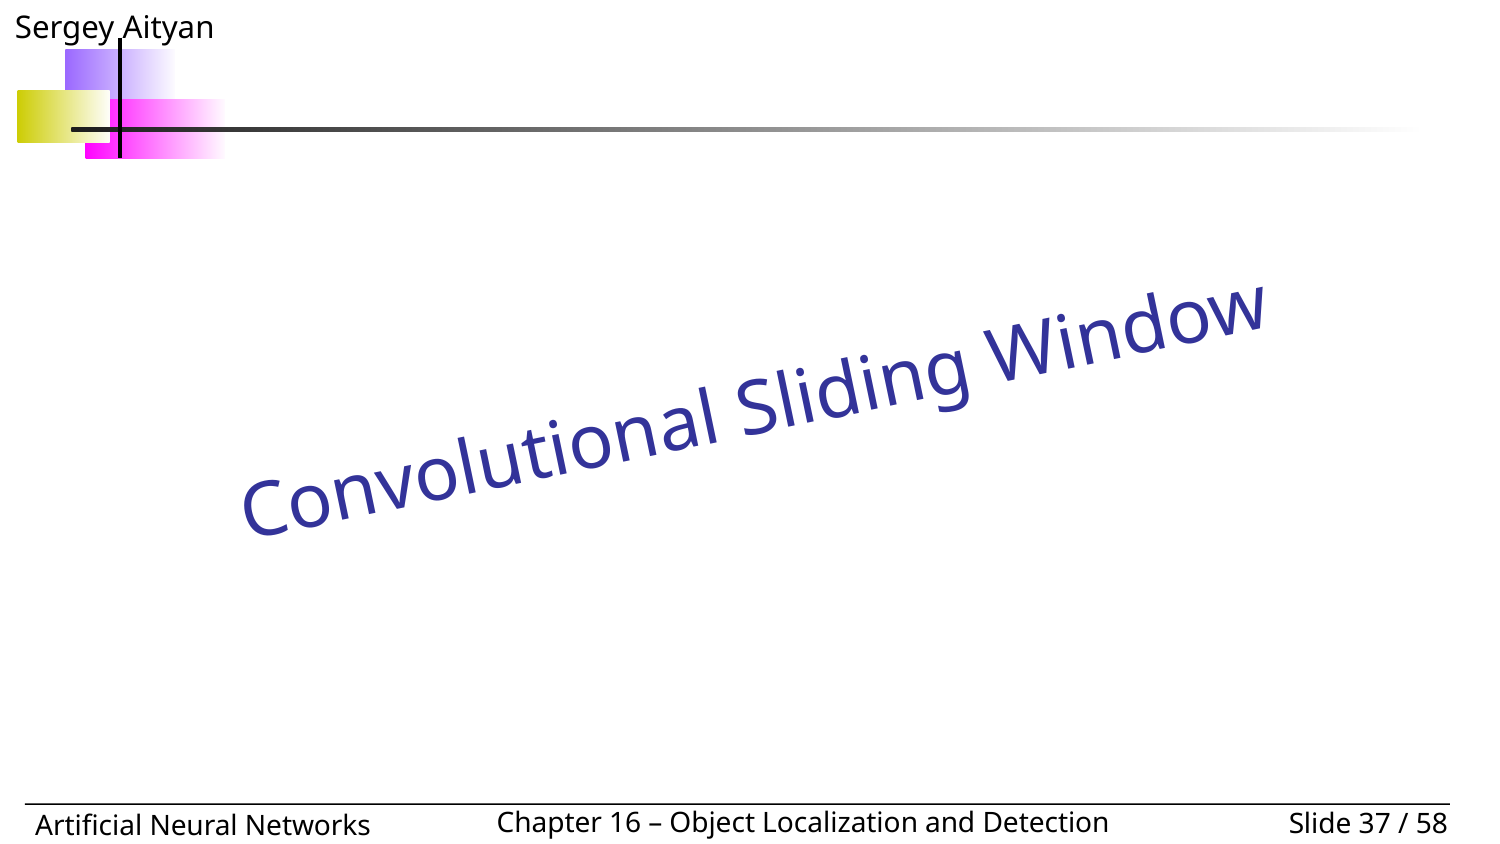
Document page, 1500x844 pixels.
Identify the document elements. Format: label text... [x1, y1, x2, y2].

text_box Convolutional Sliding Window [214, 233, 1334, 566]
